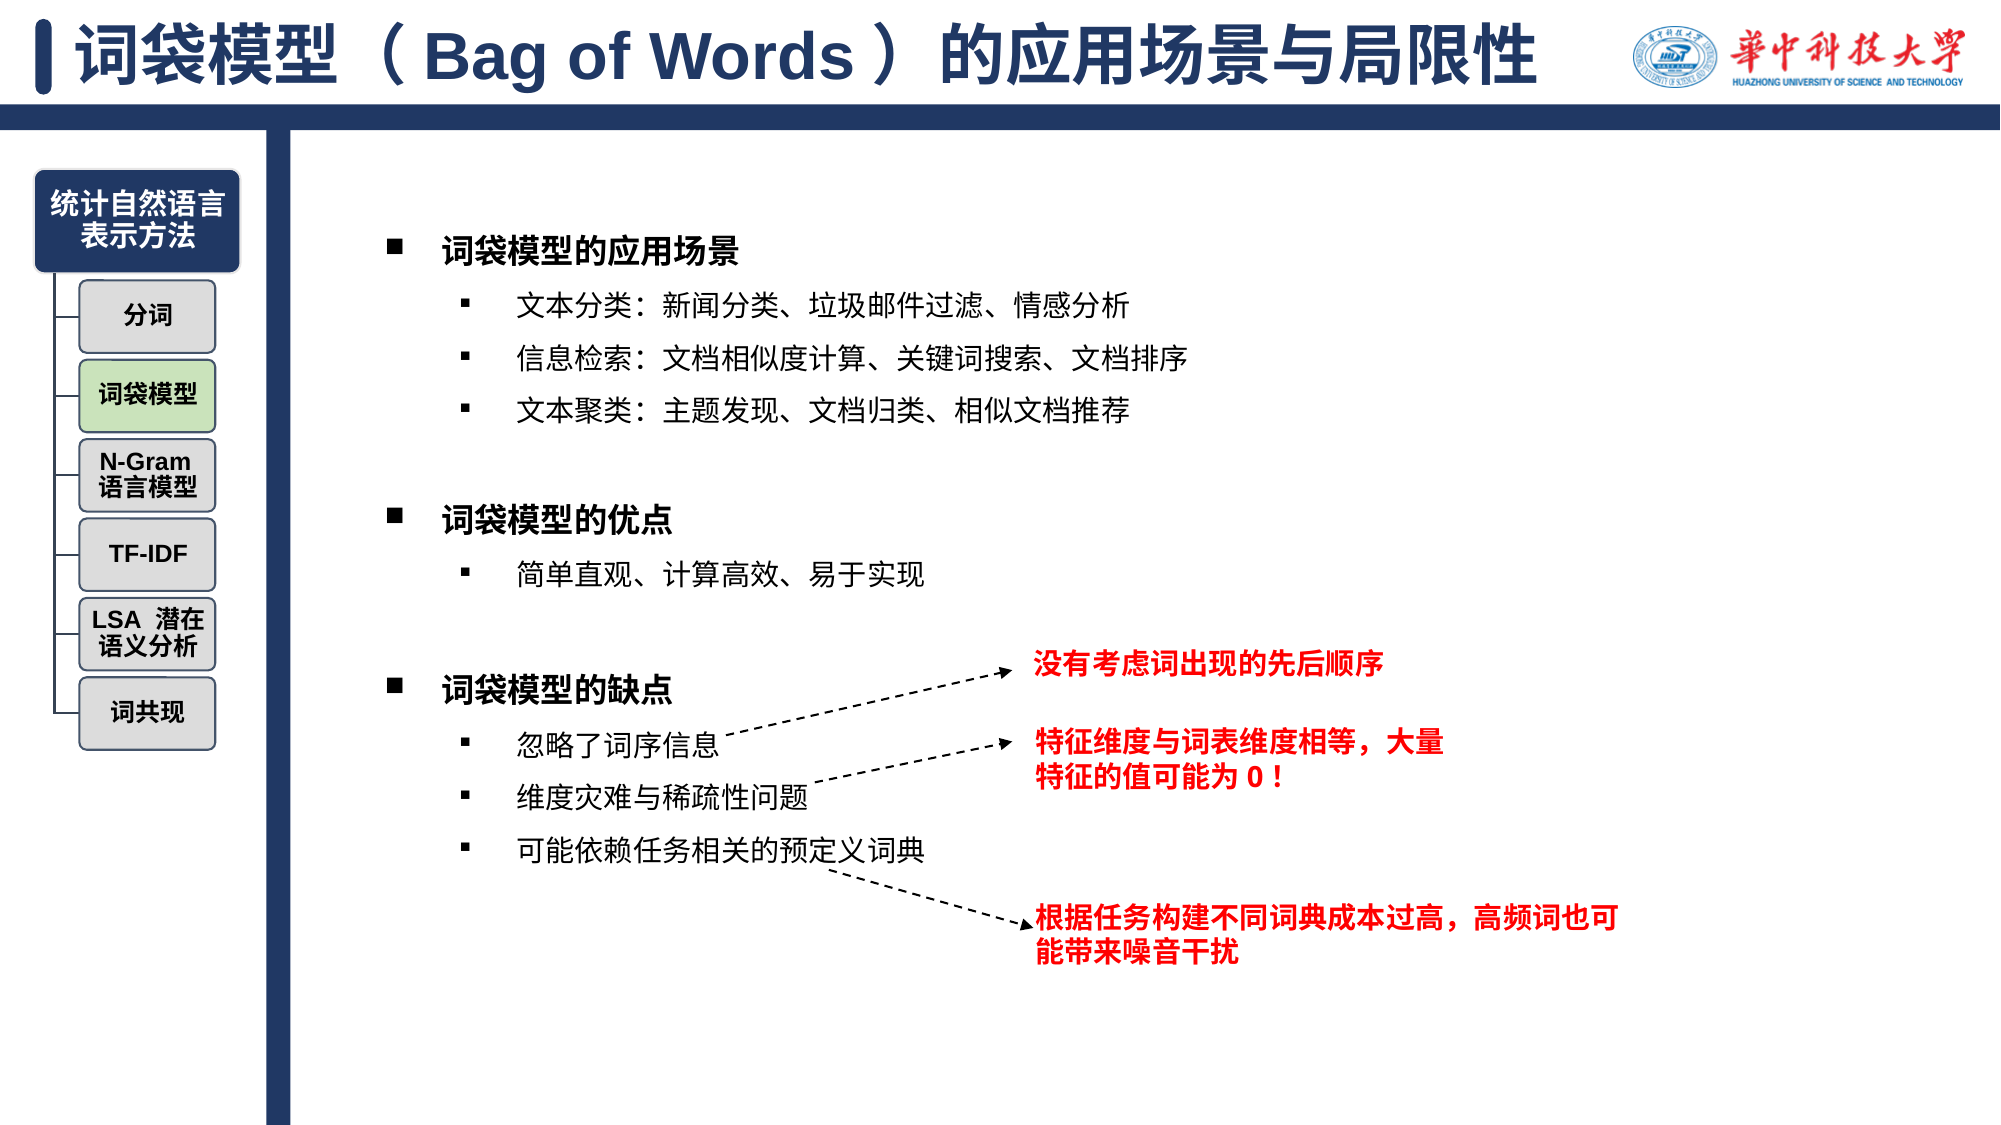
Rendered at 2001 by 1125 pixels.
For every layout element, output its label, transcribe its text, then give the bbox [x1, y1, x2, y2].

text_box 词袋模型的应用场景 文本分类：新闻分类、垃圾邮件过滤、情感分析 信息检索：文档相似度计算、关键词搜索、文档排序 文本聚类：主题发现、文档归类、相似文档推荐 词袋模型的优点 简单直观、计算高效、易于实现 词袋模型的缺点 忽略了词序信息 维度灾难与稀疏性问题 可能依赖任务相关的预定义词典 [382, 211, 1229, 867]
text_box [814, 741, 1013, 783]
text_box 没有考虑词出现的先后顺序 [1033, 645, 1452, 681]
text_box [828, 869, 1034, 928]
picture [1784, 26, 1965, 88]
text_box 根据任务构建不同词典成本过高，高频词也可能带来噪音干扰 [1035, 898, 1629, 969]
text_box 特征维度与词表维度相等，大量特征的值可能为0！ [1035, 723, 1454, 794]
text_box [33, 168, 250, 750]
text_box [725, 670, 1013, 736]
title 词袋模型（Bag of Words）的应用场景与局限性 [58, 14, 1784, 91]
